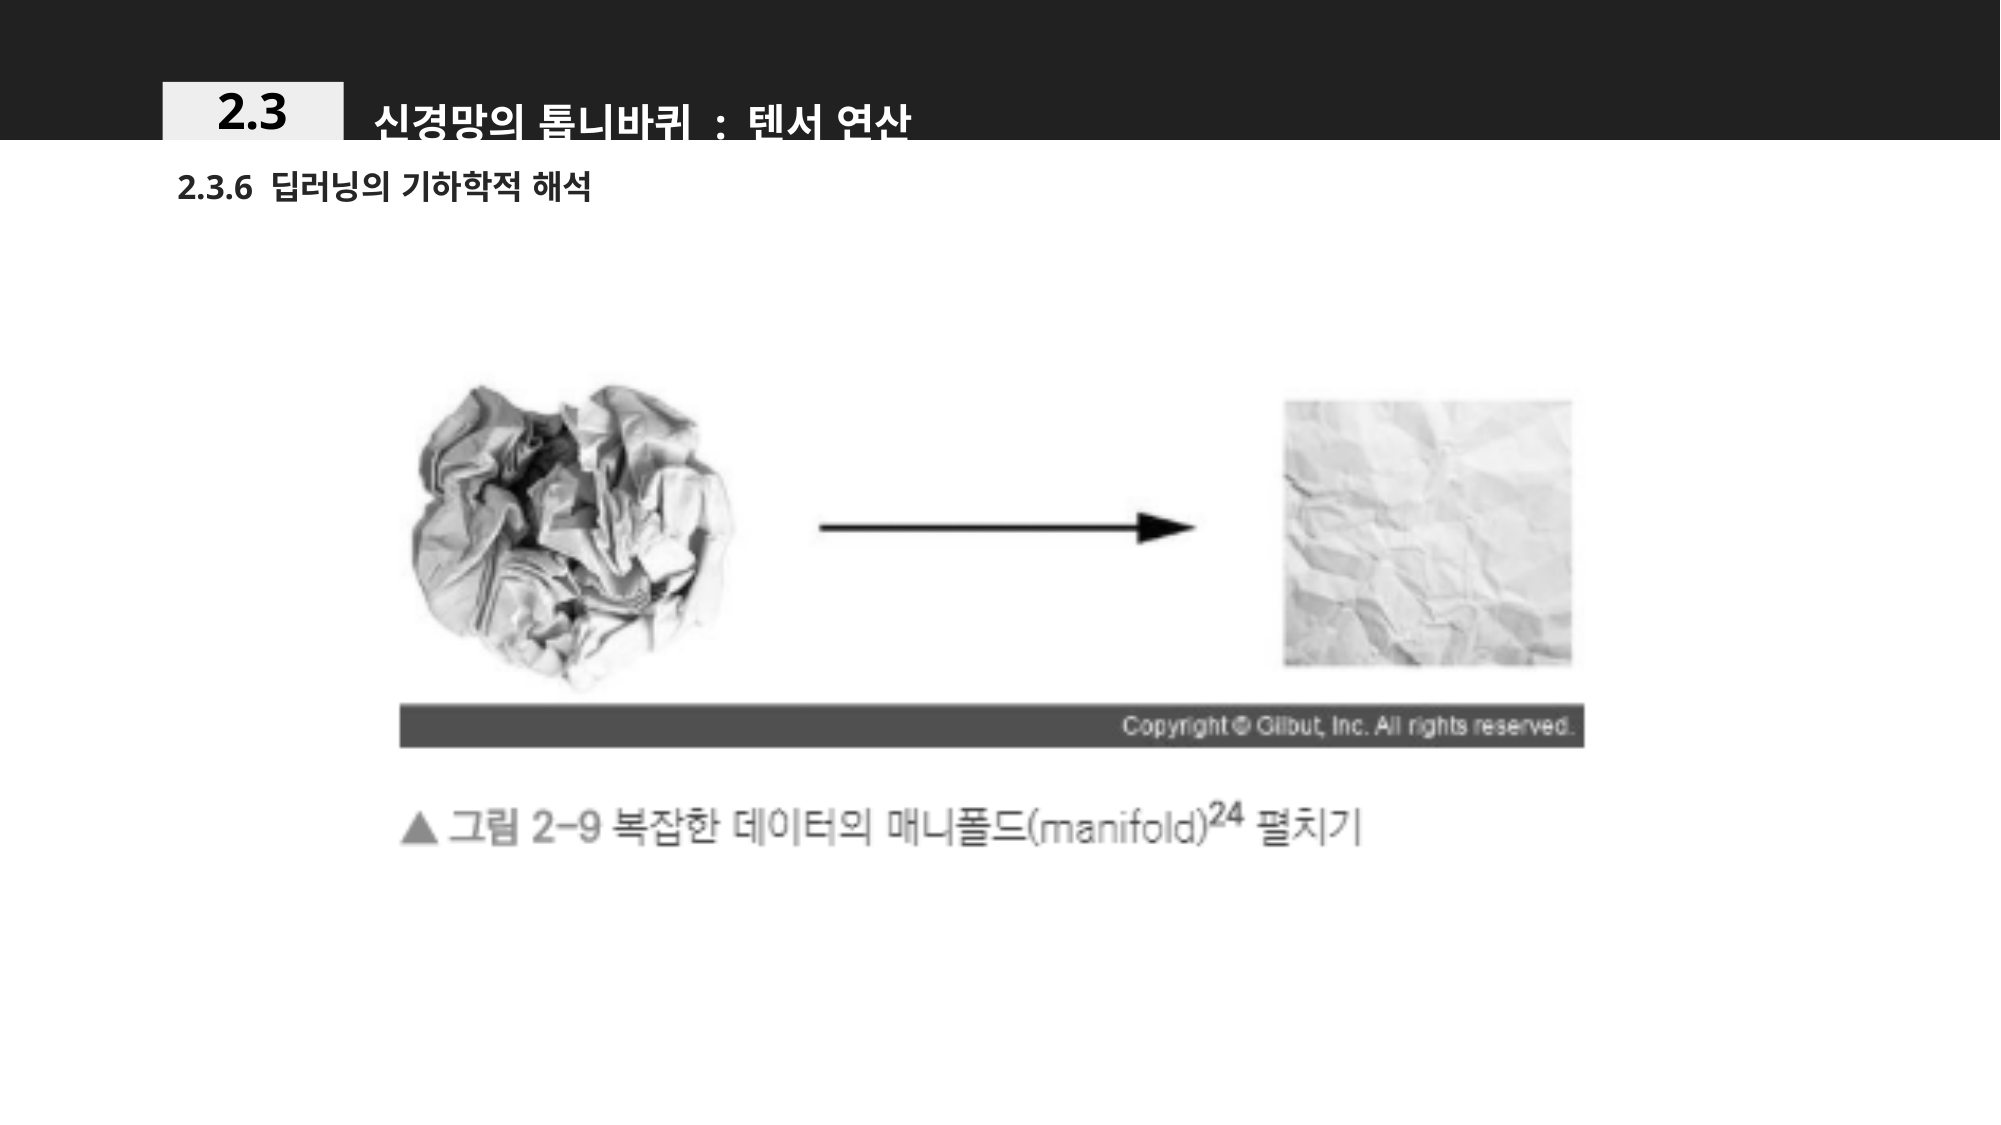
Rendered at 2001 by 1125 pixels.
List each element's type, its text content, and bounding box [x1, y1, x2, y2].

text_box [161, 81, 202, 141]
text_box 2.3.6 딥러닝의 기하학적 해석 [162, 138, 955, 214]
text_box 신경망의 톱니바퀴 : 텐서 연산 [358, 65, 929, 138]
text_box 2.3 [202, 72, 304, 138]
picture [385, 336, 1614, 879]
text_box [0, 0, 2000, 141]
text_box [304, 81, 345, 138]
